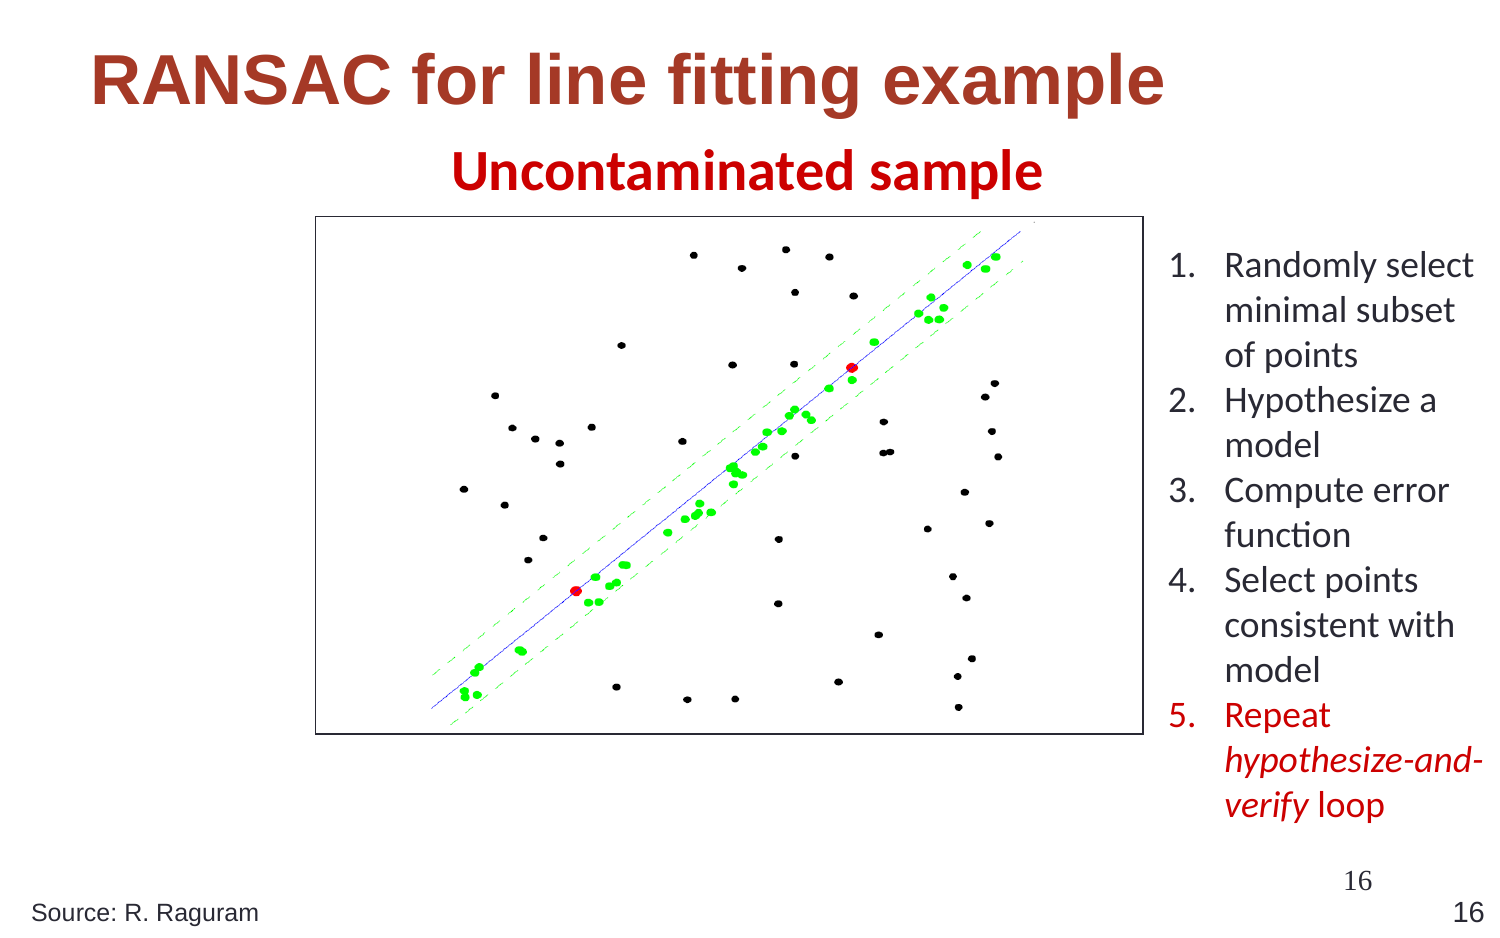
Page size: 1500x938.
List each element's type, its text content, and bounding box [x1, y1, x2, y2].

text_box 16 [1074, 854, 1388, 917]
text_box Source: R. Raguram [16, 889, 275, 934]
text_box Randomly select minimal subset of points Hypothesize a model Compute error function Select points consistent with model Repeat hypothesize-and-verify loop [1153, 232, 1500, 878]
slide_number 16 [1074, 885, 1500, 920]
text_box Uncontaminated sample [399, 125, 1095, 210]
picture [316, 217, 1143, 734]
title RANSAC for line fitting example [75, 27, 1425, 125]
